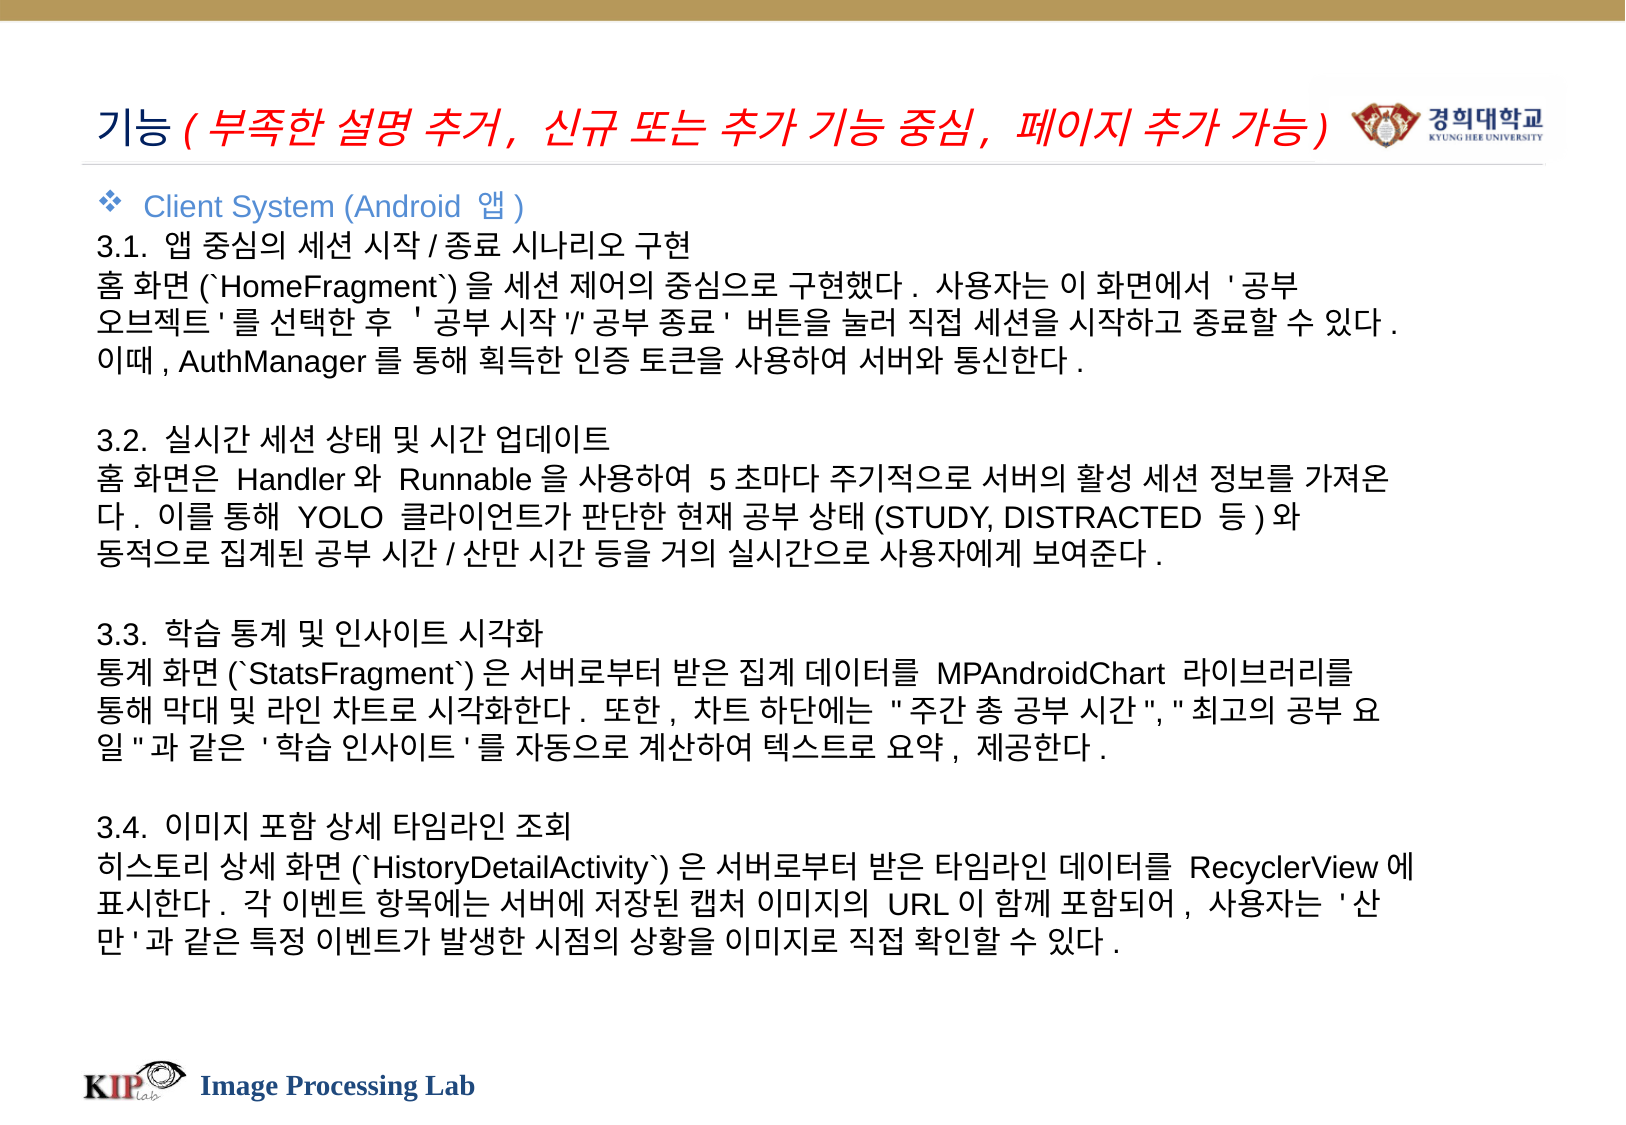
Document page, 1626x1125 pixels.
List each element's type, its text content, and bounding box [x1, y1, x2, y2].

picture [0, 0, 1625, 1125]
text_box Client System (Android 앱) 3.1. 앱 중심의 세션 시작/종료 시나리오 구현 홈 화면(`HomeFragment`)을 세션 제어의 중심으로 구현했다. 사용자는 이 화면에서 '공부 오브젝트'를 선택한 후 ＇공부 시작'/'공부 종료' 버튼을 눌러 직접 세션을 시작하고 종료할 수 있다. 이때, AuthManager를 통해 획득한 인증 토큰을 사용하여 서버와 통신한다. 3.2. 실시간 세션 상태 및 시간 업데이트 홈 화면은 Handler와 Runnable을 사용하여 5초마다 주기적으로 서버의 활성 세션 정보를 가져온다. 이를 통해 YOLO 클라이언트가 판단한 현재 공부 상태(STUDY, DISTRACTED 등)와 동적으로 집계된 공부 시간/산만 시간 등을 거의 실시간으로 사용자에게 보여준다. 3.3. 학습 통계 및 인사이트 시각화 통계 화면(`StatsFragment`)은 서버로부터 받은 집계 데이터를 MPAndroidChart 라이브러리를 통해 막대 및 라인 차트로 시각화한다. 또한, 차트 하단에는 "주간 총 공부 시간", "최고의 공부 요일"과 같은 '학습 인사이트'를 자동으로 계산하여 텍스트로 요약, 제공한다. 3.4. 이미지 포함 상세 타임라인 조회 히스토리 상세 화면(`HistoryDetailActivity`)은 서버로부터 받은 타임라인 데이터를 RecyclerView에 표시한다. 각 이벤트 항목에는 서버에 저장된 캡처 이미지의 URL이 함께 포함되어, 사용자는 '산만'과 같은 특정 이벤트가 발생한 시점의 상황을 이미지로 직접 확인할 수 있다. [94, 184, 1420, 960]
title 기능(부족한 설명 추거, 신규 또는 추가 기능 중심, 페이지 추가 가능) [94, 100, 1375, 184]
text_box Image Processing Lab [198, 1064, 478, 1102]
